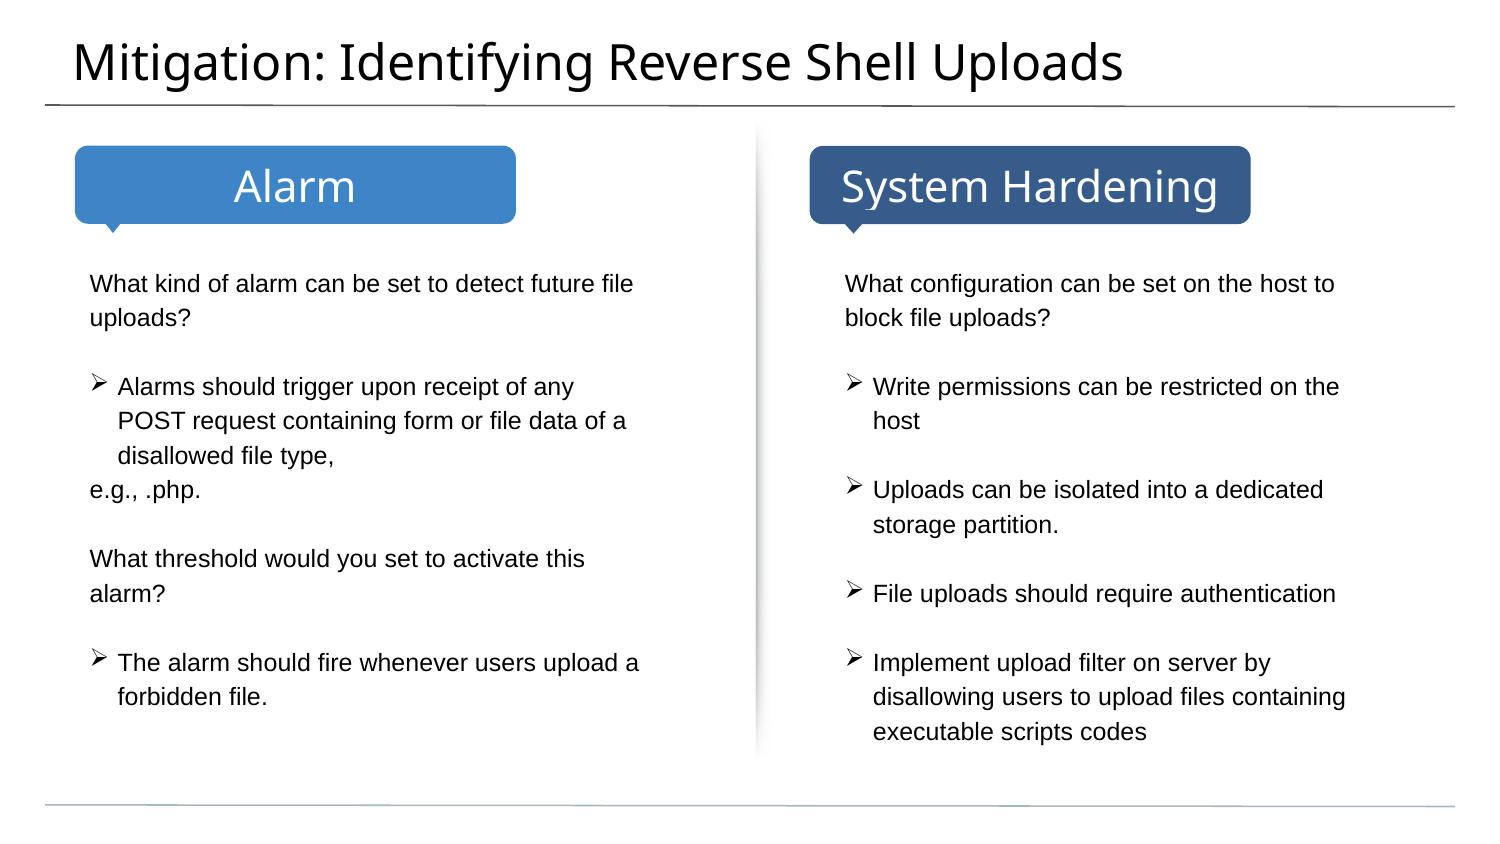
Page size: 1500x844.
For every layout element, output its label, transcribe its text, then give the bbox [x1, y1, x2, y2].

subtitle What configuration can be set on the host to block file uploads? Write permissions can be restricted on the host Uploads can be isolated into a dedicated storage partition. File uploads should require authentication Implement upload filter on server by disallowing users to upload files containing executable scripts codes [769, 262, 1437, 805]
subtitle What kind of alarm can be set to detect future file uploads? Alarms should trigger upon receipt of any POST request containing form or file data of a disallowed file type, e.g., .php. What threshold would you set to activate this alarm? The alarm should fire whenever users upload a forbidden file. [14, 262, 721, 805]
picture [703, 107, 839, 782]
title Mitigation: Identifying Reverse Shell Uploads [0, 0, 1500, 88]
